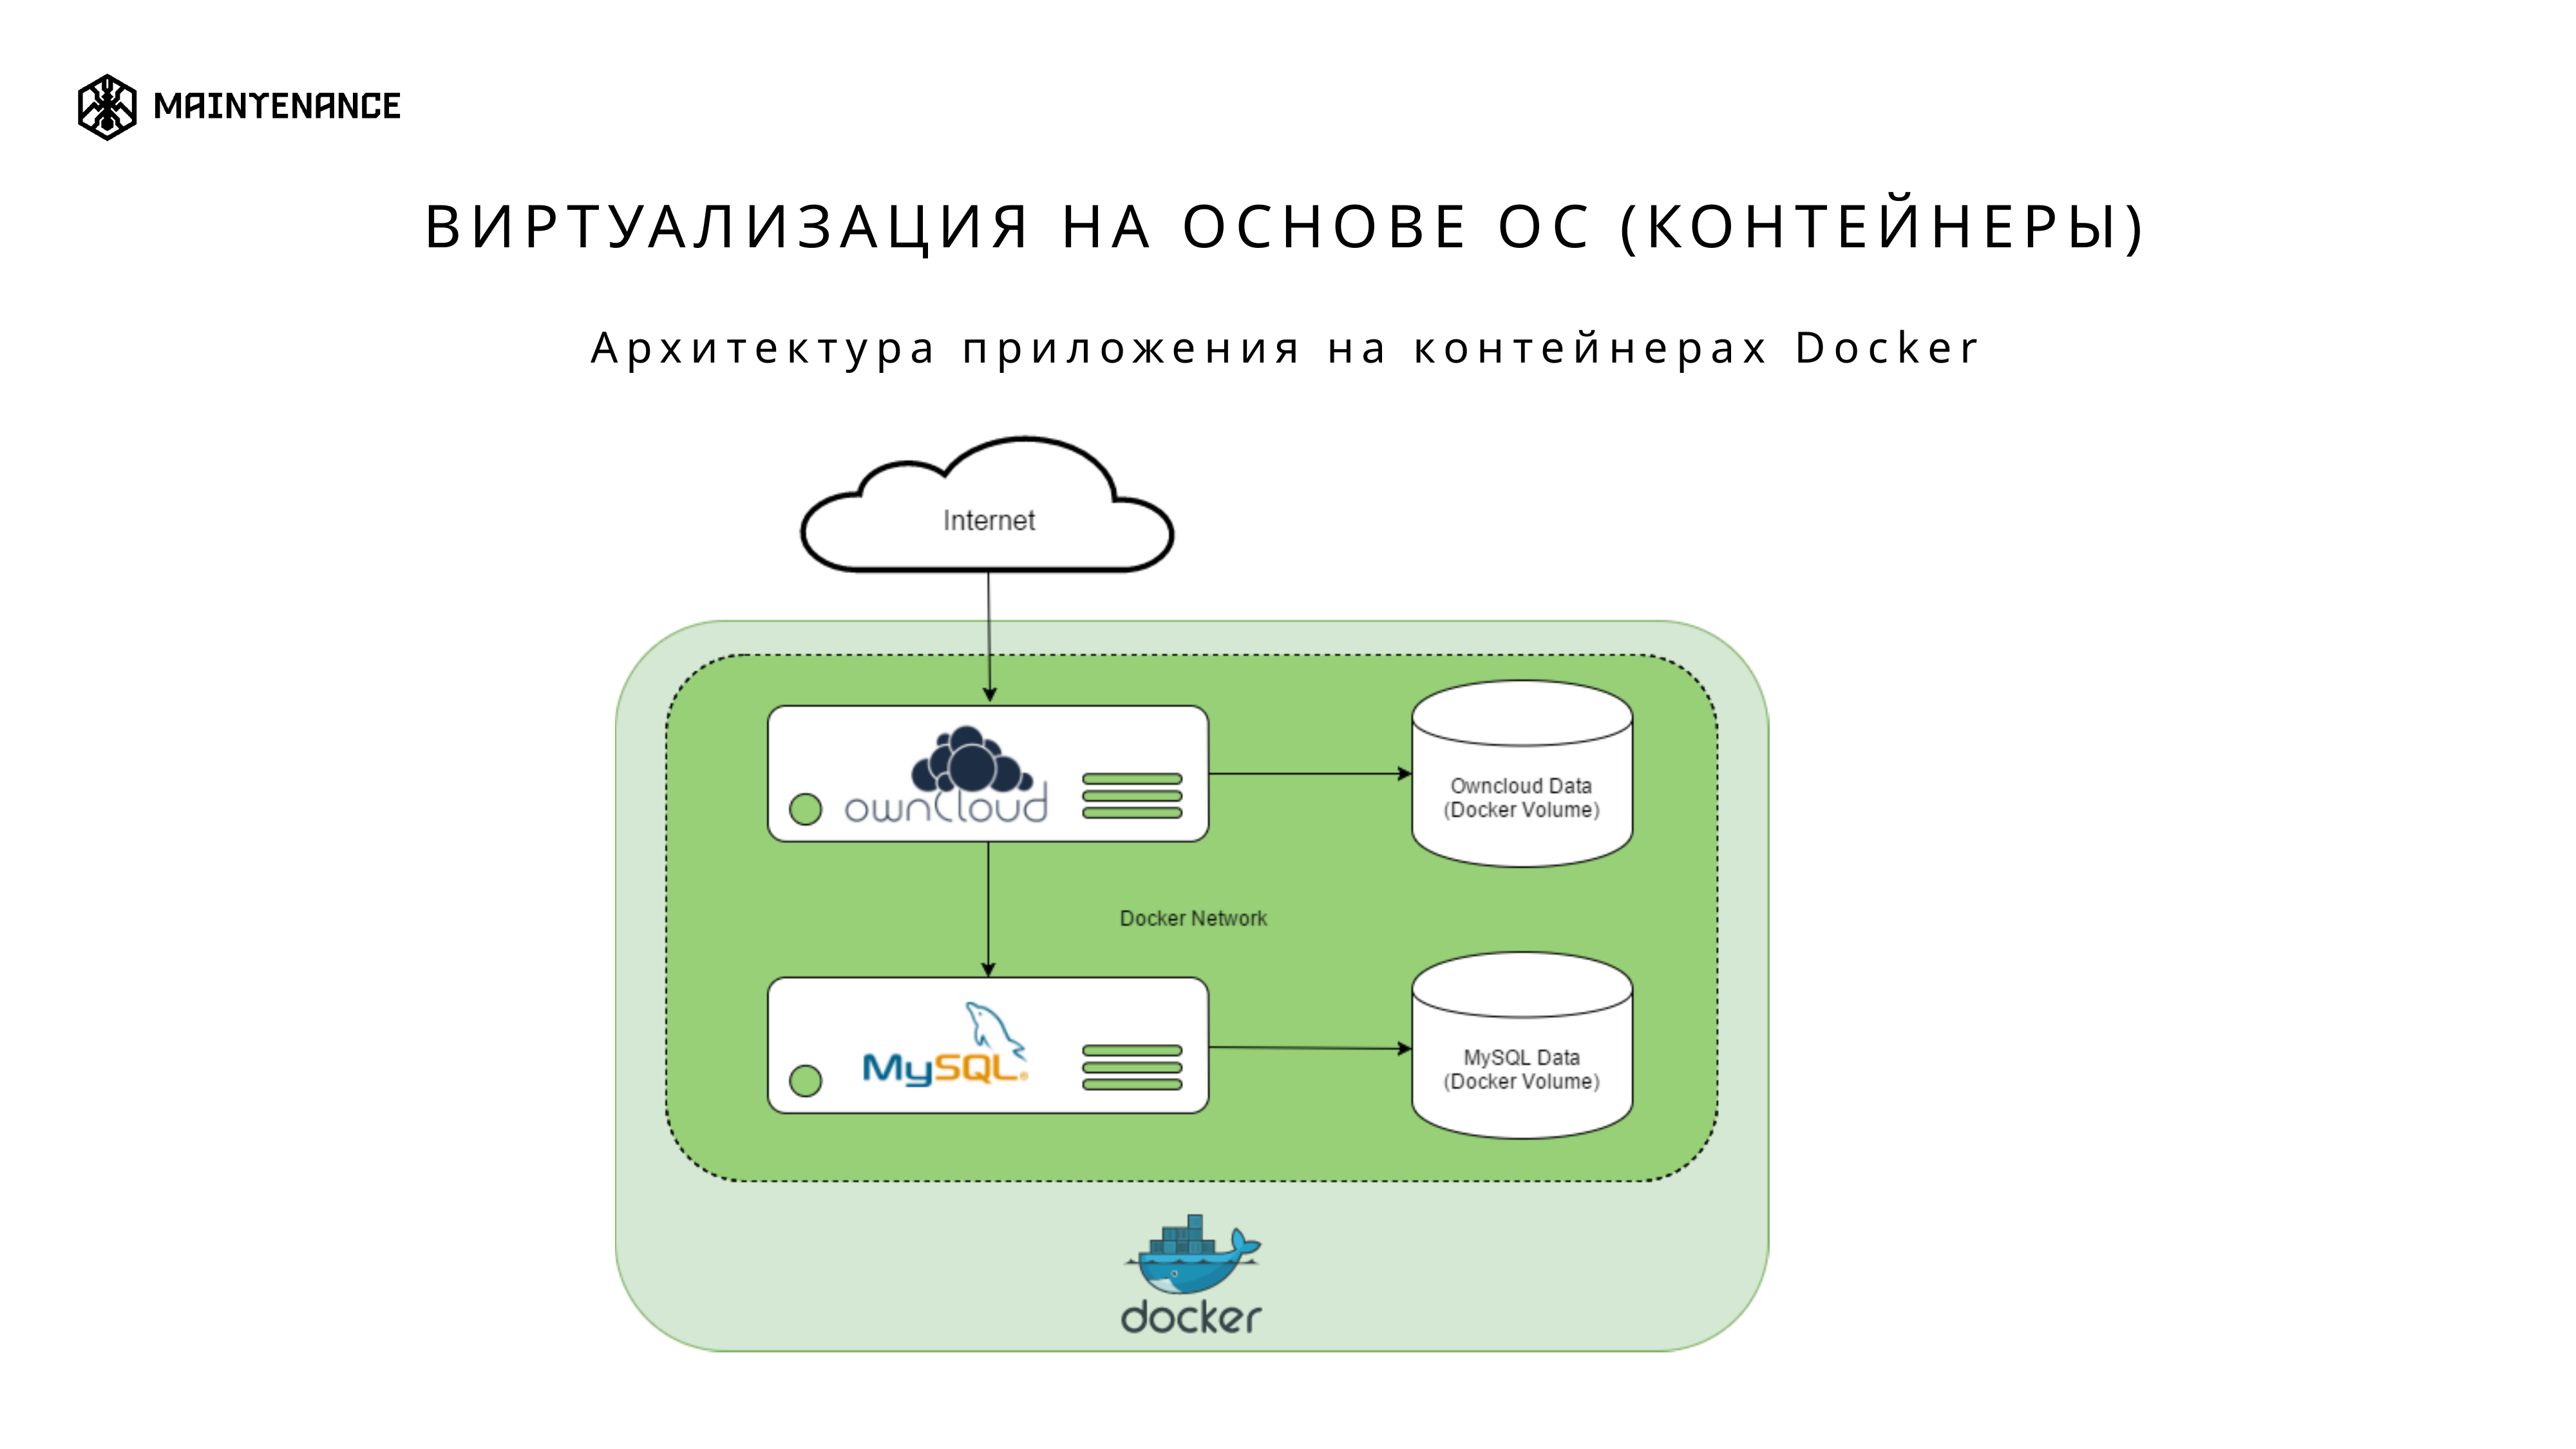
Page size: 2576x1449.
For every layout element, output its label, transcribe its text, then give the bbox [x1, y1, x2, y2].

list Архитектура приложения на контейнерах Docker [124, 320, 2445, 372]
list Виртуализация на основе ОС (контейнеры) [124, 188, 2445, 260]
picture [614, 432, 1770, 1352]
picture [53, 48, 425, 166]
